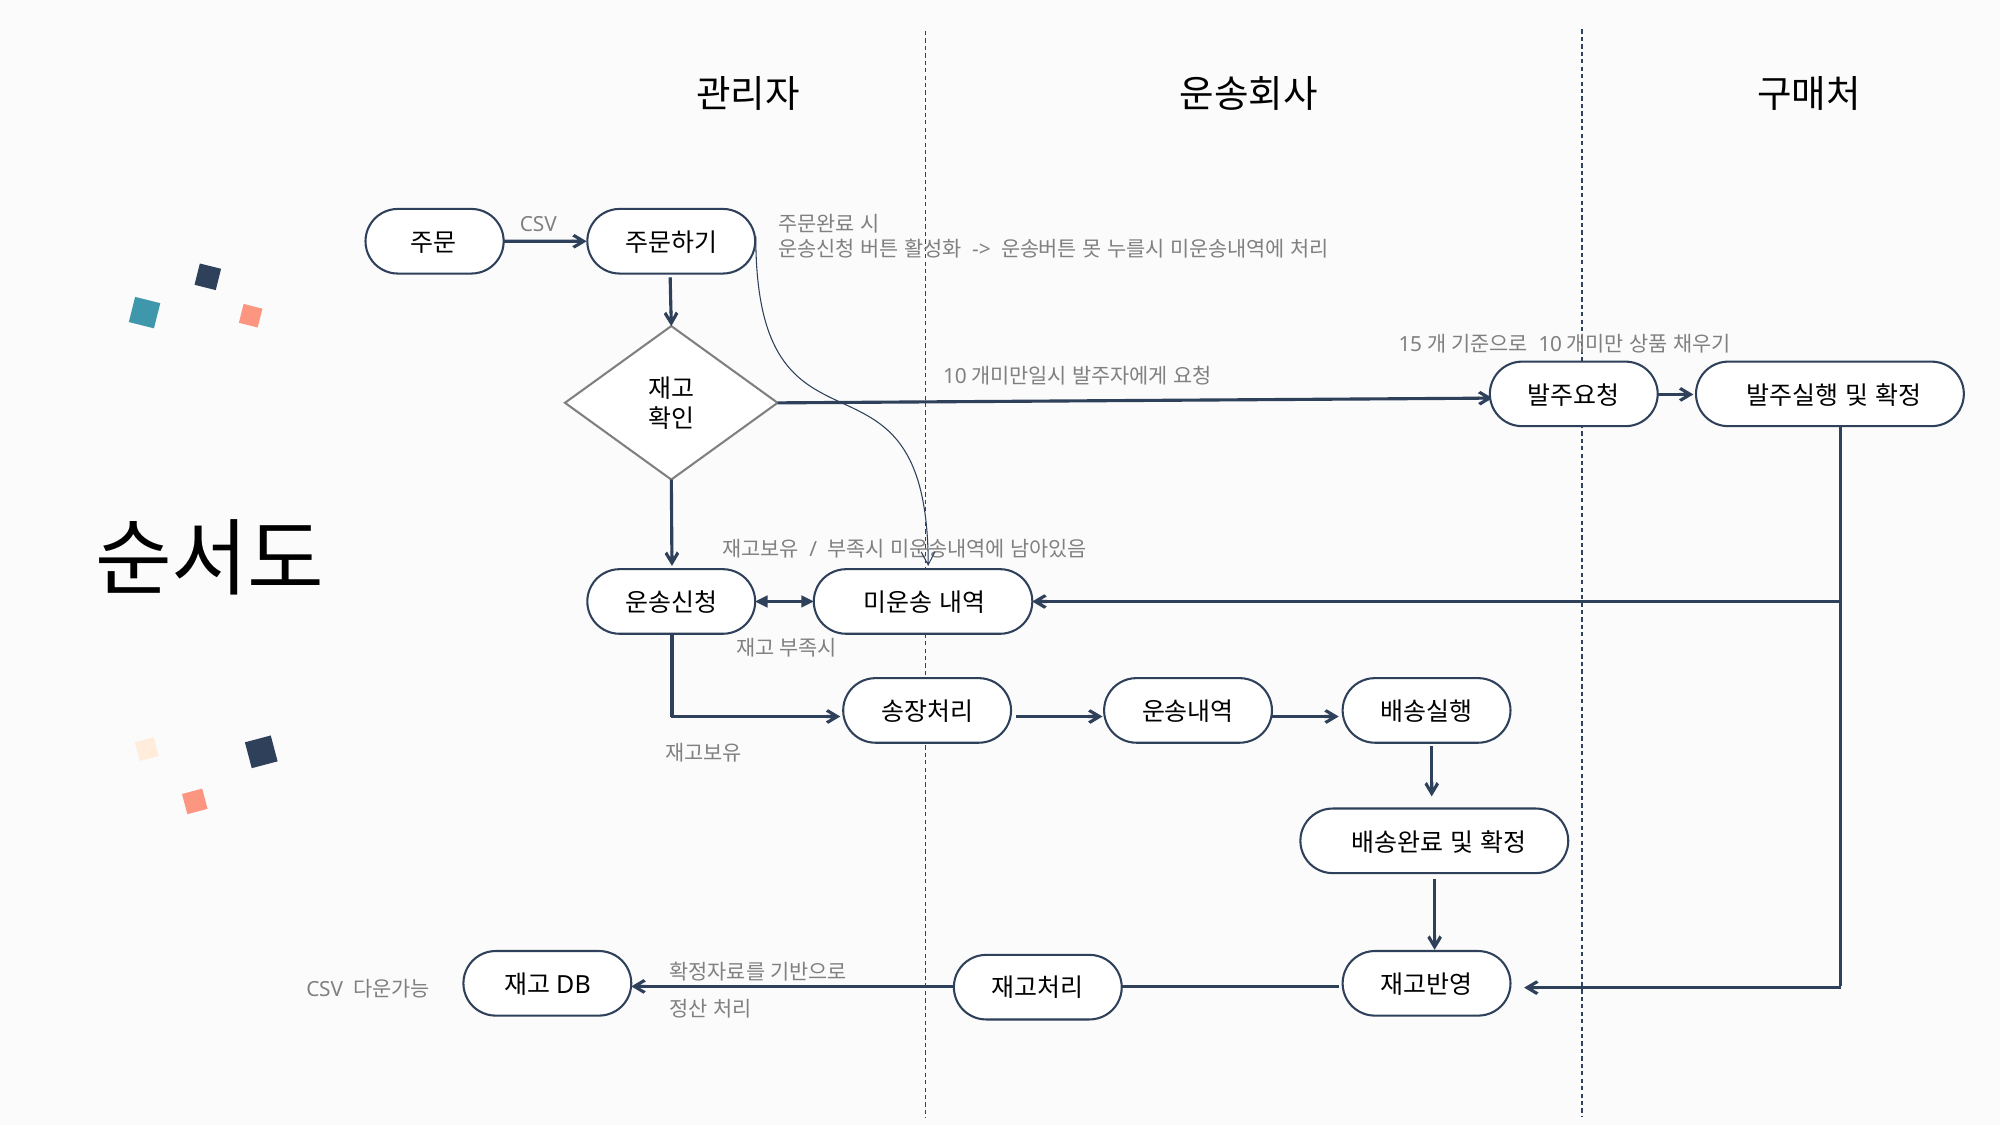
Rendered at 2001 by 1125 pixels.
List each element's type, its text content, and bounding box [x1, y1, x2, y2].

text_box 발주실행 및 확정 [1711, 371, 1958, 417]
text_box [478, 949, 617, 955]
text_box [364, 207, 505, 275]
text_box [586, 244, 755, 275]
text_box [473, 1008, 622, 1017]
text_box [1103, 677, 1274, 744]
text_box [952, 987, 1123, 1021]
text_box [168, 698, 252, 832]
text_box [952, 953, 1123, 986]
text_box [1299, 807, 1561, 875]
text_box [926, 569, 1034, 614]
text_box 배송실행 [1357, 688, 1496, 733]
text_box [926, 677, 1013, 744]
text_box [1488, 363, 1581, 428]
text_box 재고처리 [968, 963, 1107, 986]
text_box 확정자료를 기반으로 정산 처리 [655, 938, 862, 986]
text_box 운송내역 [1118, 688, 1258, 733]
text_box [161, 238, 237, 365]
text_box 미운송 내역 [926, 579, 1017, 614]
text_box CSV [505, 191, 902, 244]
text_box 관리자 [671, 63, 825, 123]
text_box 재고반영 [1357, 961, 1496, 1006]
text_box [842, 677, 925, 744]
text_box 15개 기준으로 10개미만 상품 채우기 [1583, 310, 1781, 363]
text_box 재고 부족시 [721, 614, 925, 667]
text_box [812, 569, 925, 614]
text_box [1007, 398, 1493, 403]
text_box 순서도 [80, 498, 340, 613]
text_box 재고처리 [968, 987, 1107, 1009]
text_box 운송신청 [602, 579, 741, 624]
text_box [1563, 821, 1570, 861]
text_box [677, 314, 1007, 488]
text_box 재고보유 / 부족시 미운송내역에 남아있음 [926, 516, 1102, 569]
text_box 미운송 내역 [832, 579, 925, 614]
text_box 배송완료 및 확정 [1315, 818, 1563, 864]
text_box 재고 부족시 [926, 614, 1118, 667]
text_box [1694, 360, 1956, 428]
text_box 운송회사 [1154, 63, 1343, 123]
text_box [1958, 373, 1965, 415]
text_box 구매처 [1732, 63, 1886, 123]
text_box 재고보유 / 부족시 미운송내역에 남아있음 [708, 516, 925, 569]
text_box 송장처리 [858, 688, 925, 733]
text_box 15개 기준으로 10개미만 상품 채우기 [1383, 310, 1581, 363]
text_box 주문 [384, 219, 483, 264]
text_box 주문하기 [602, 244, 741, 264]
text_box 주문완료 시 운송신청 버튼 활성화 -> 운송버튼 못 누를시 미운송내역에 처리 [926, 203, 1343, 269]
text_box 재고 확인 [563, 325, 677, 480]
text_box 주문완료 시 운송신청 버튼 활성화 -> 운송버튼 못 누를시 미운송내역에 처리 [764, 203, 925, 269]
text_box CSV 다운가능 [291, 955, 688, 1008]
text_box 송장처리 [926, 688, 997, 733]
text_box 확정자료를 기반으로 정산 처리 [655, 987, 862, 1029]
text_box [1341, 949, 1512, 1017]
text_box [1583, 363, 1659, 428]
text_box [1341, 677, 1512, 744]
text_box 10개미만일시 발주자에게 요청 [1007, 342, 1325, 395]
text_box 발주요청 [1504, 371, 1581, 417]
text_box 발주요청 [1583, 371, 1643, 417]
text_box 재고보유 [650, 720, 757, 773]
text_box [586, 568, 757, 635]
